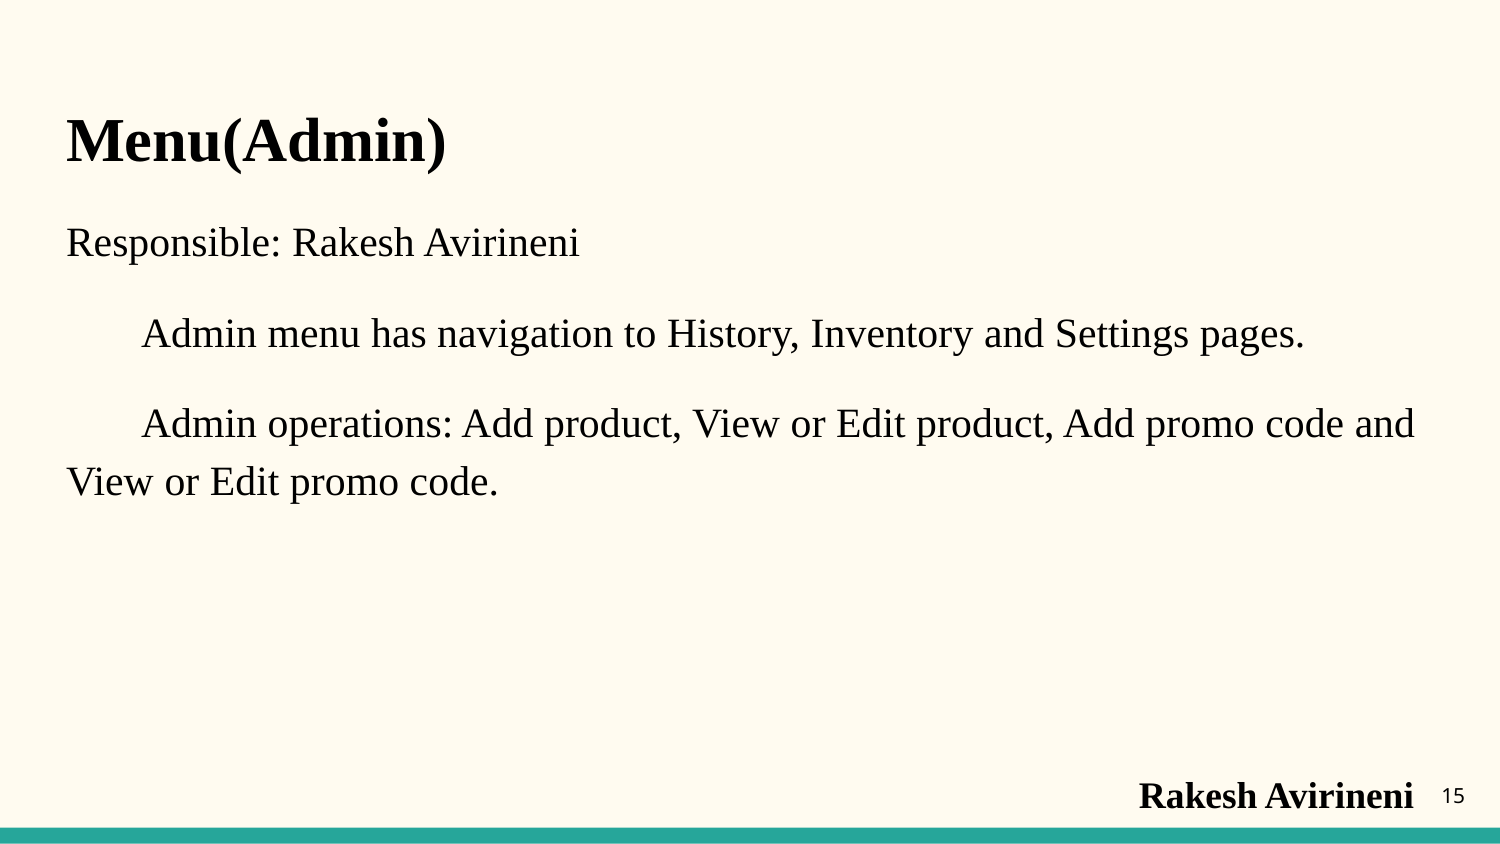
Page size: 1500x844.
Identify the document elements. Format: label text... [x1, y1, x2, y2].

list Responsible: Rakesh Avirineni Admin menu has navigation to History, Inventory and Settings pages. Admin operations: Add product, View or Edit product, Add promo code and View or Edit promo code. [51, 192, 1449, 750]
slide_number ‹#› [1389, 764, 1480, 830]
title Menu(Admin) [51, 72, 1449, 174]
list Rakesh Avirineni [1123, 749, 1449, 801]
